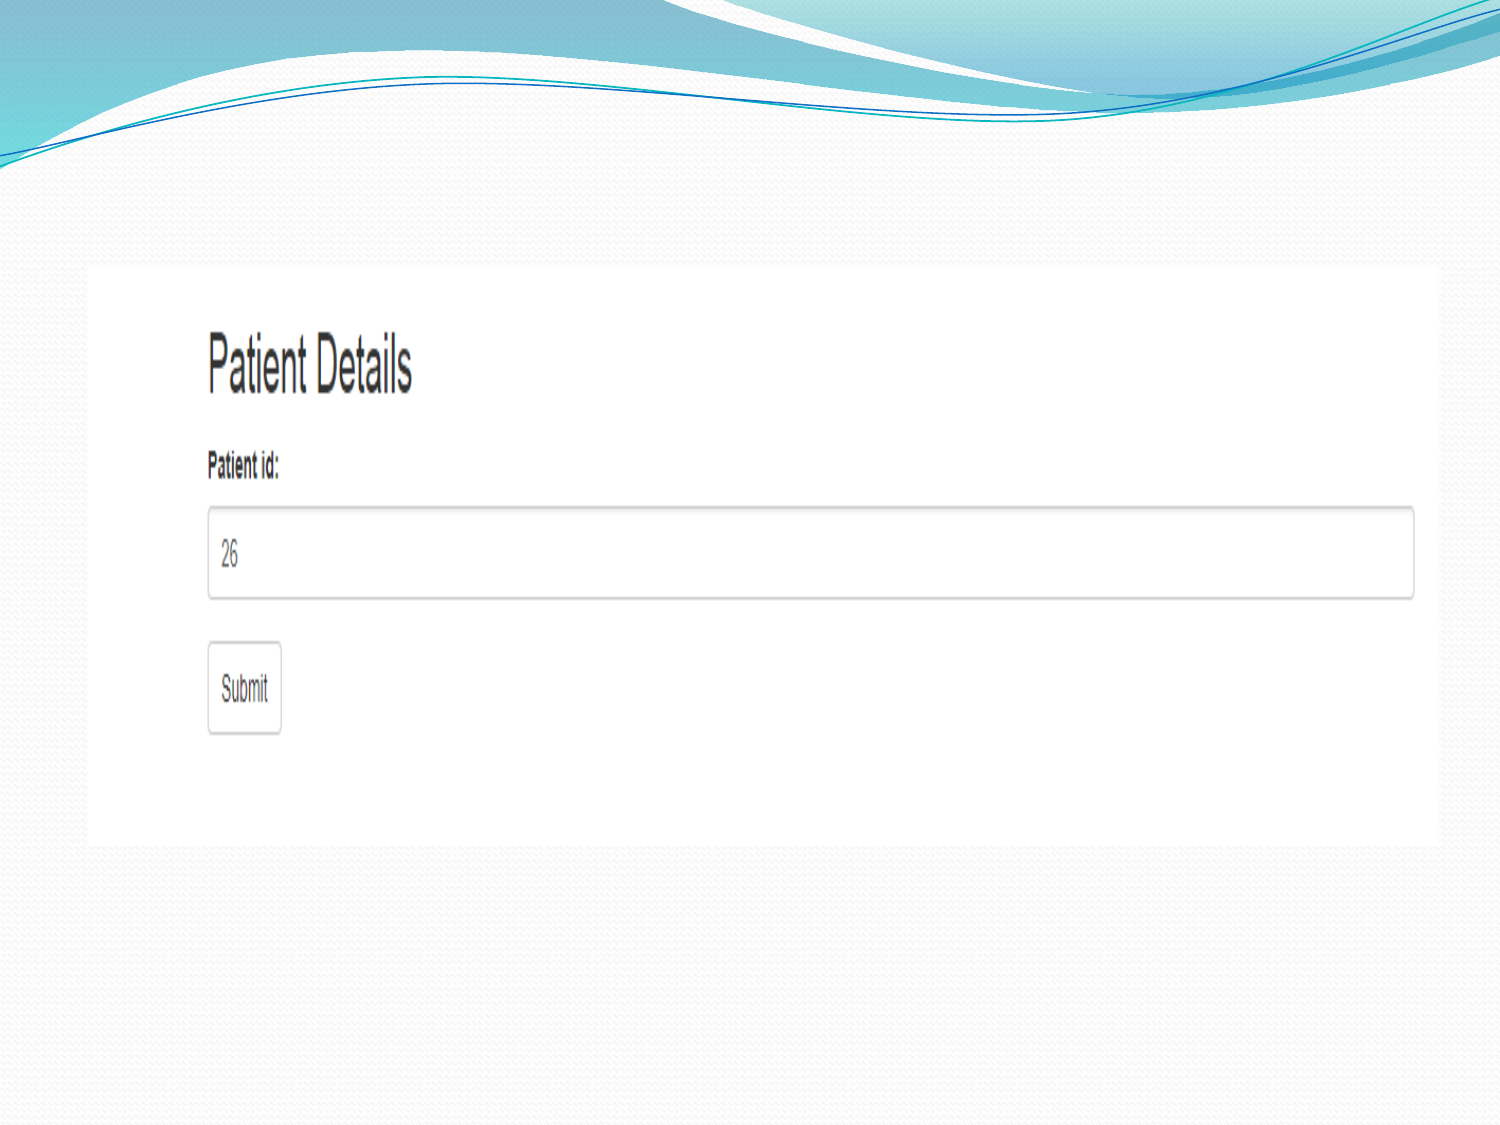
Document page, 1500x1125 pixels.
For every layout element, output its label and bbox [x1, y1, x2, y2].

list [88, 266, 1439, 847]
